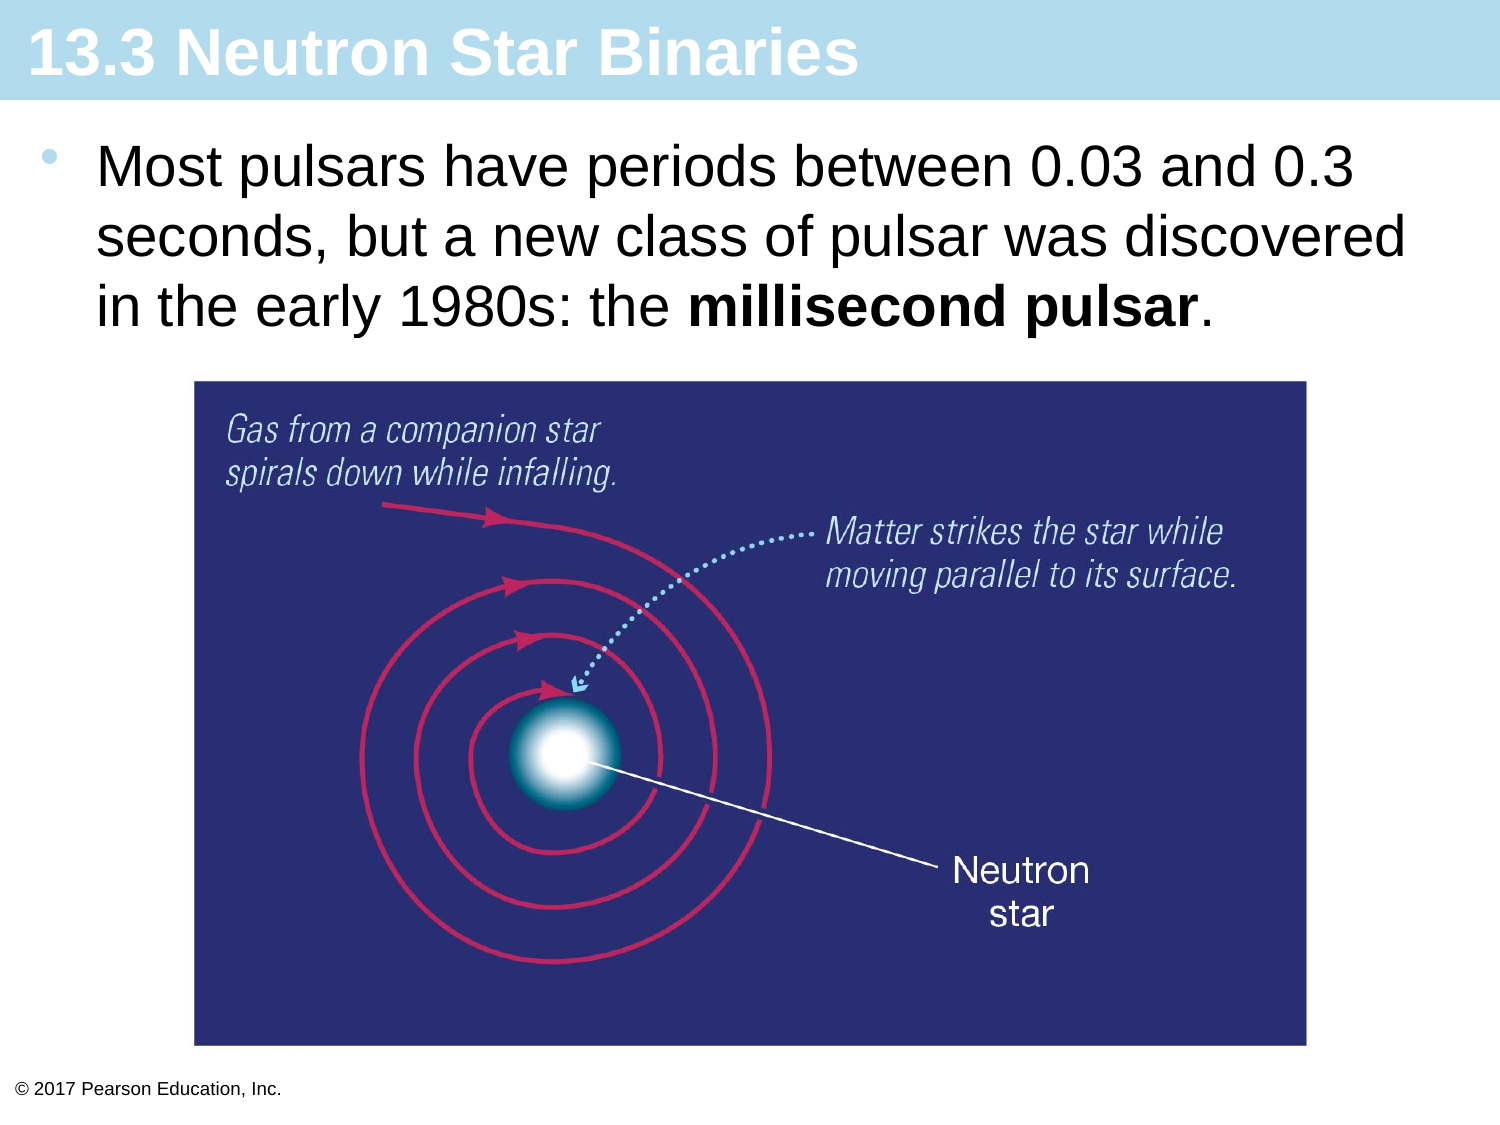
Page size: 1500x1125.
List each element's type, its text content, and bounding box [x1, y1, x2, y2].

list Most pulsars have periods between 0.03 and 0.3 seconds, but a new class of pulsar was discovered in the early 1980s: the millisecond pulsar. [24, 120, 1475, 1046]
footer © 2017 Pearson Education, Inc. [0, 1049, 476, 1125]
picture [188, 375, 1311, 1051]
title 13.3 Neutron Star Binaries [12, 2, 1475, 96]
